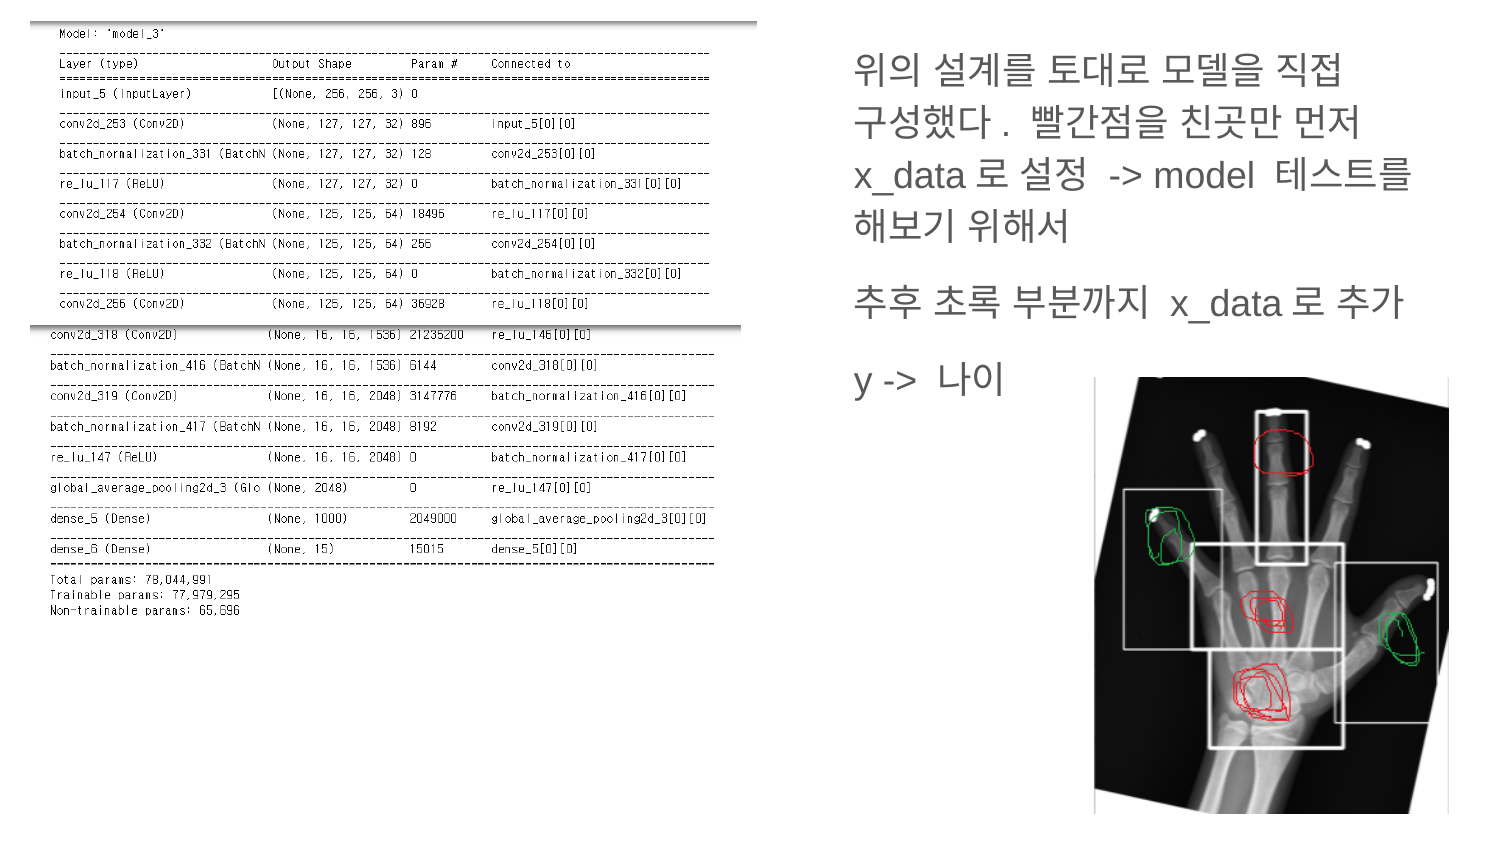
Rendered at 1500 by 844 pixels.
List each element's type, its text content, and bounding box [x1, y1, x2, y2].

picture [1093, 376, 1450, 814]
picture [30, 21, 757, 314]
picture [30, 325, 742, 627]
list 위의 설계를 토대로 모델을 직접 구성했다. 빨간점을 친곳만 먼저 x_data로 설정 -> model 테스트를 해보기 위해서 추후 초록 부분까지 x_data로 추가 y -> 나이 [838, 25, 1449, 750]
